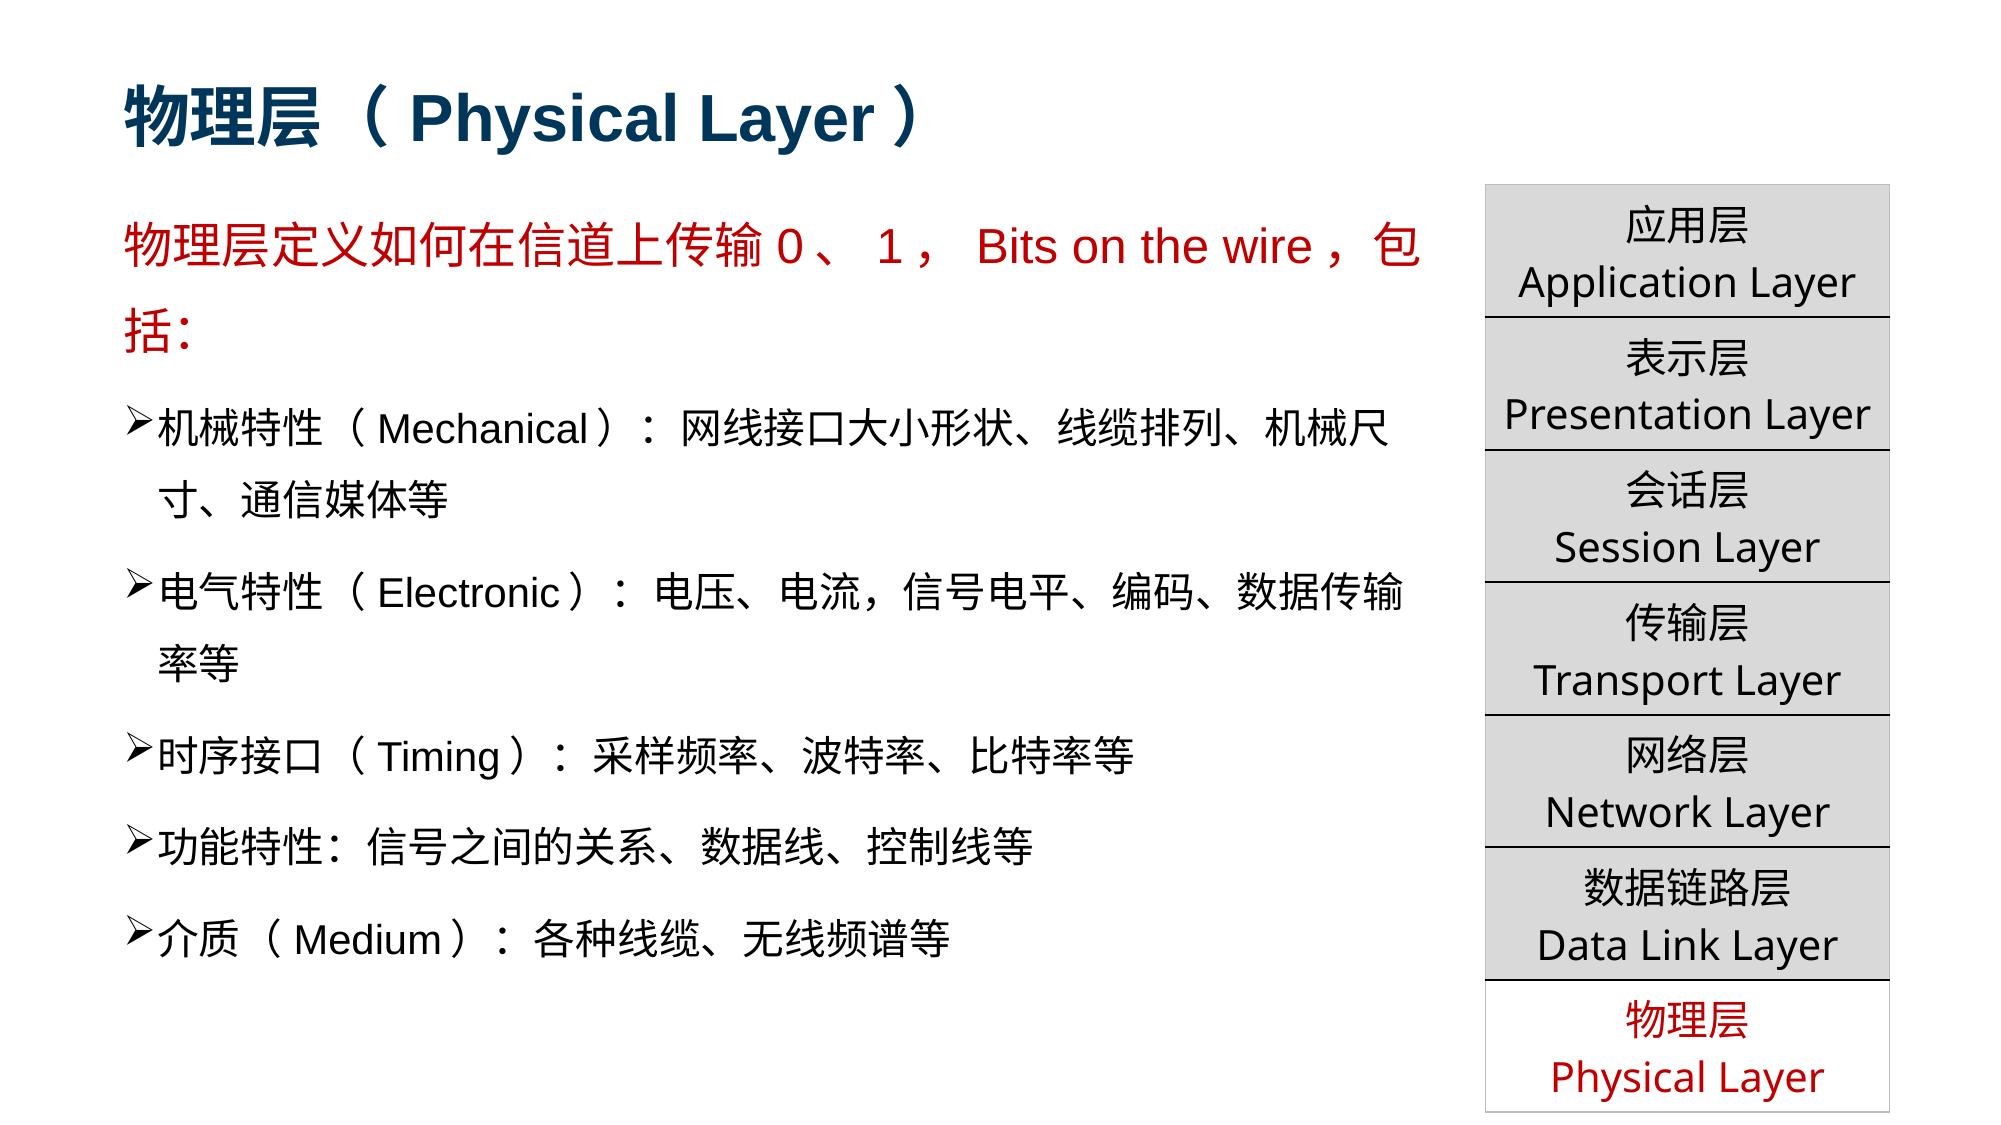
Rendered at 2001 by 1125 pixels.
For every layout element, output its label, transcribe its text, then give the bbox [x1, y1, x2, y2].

table_cell 会话层 Session Layer [1486, 451, 1889, 581]
table_cell 传输层 Transport Layer [1486, 583, 1889, 714]
table_header 应用层 Application Layer [1486, 185, 1889, 316]
table_cell 物理层 Physical Layer [1486, 981, 1889, 1111]
table_cell 表示层 Presentation Layer [1486, 318, 1889, 449]
table_cell 数据链路层 Data Link Layer [1486, 848, 1889, 979]
list 物理层定义如何在信道上传输0、1，Bits on the wire，包括： 机械特性（Mechanical）：网线接口大小形状、线缆排列、机械尺寸、通信媒体等 电气特性（Electronic）：电压、电流，信号电平、编码、数据传输率等 时序接口（Timing）：采样频率、波特率、比特率等 功能特性：信号之间的关系、数据线、控制线等 介质（Medium）：各种线缆、无线频谱等 [108, 184, 1441, 978]
table_cell 网络层 Network Layer [1486, 716, 1889, 846]
title 物理层（Physical Layer） [108, 0, 1810, 169]
